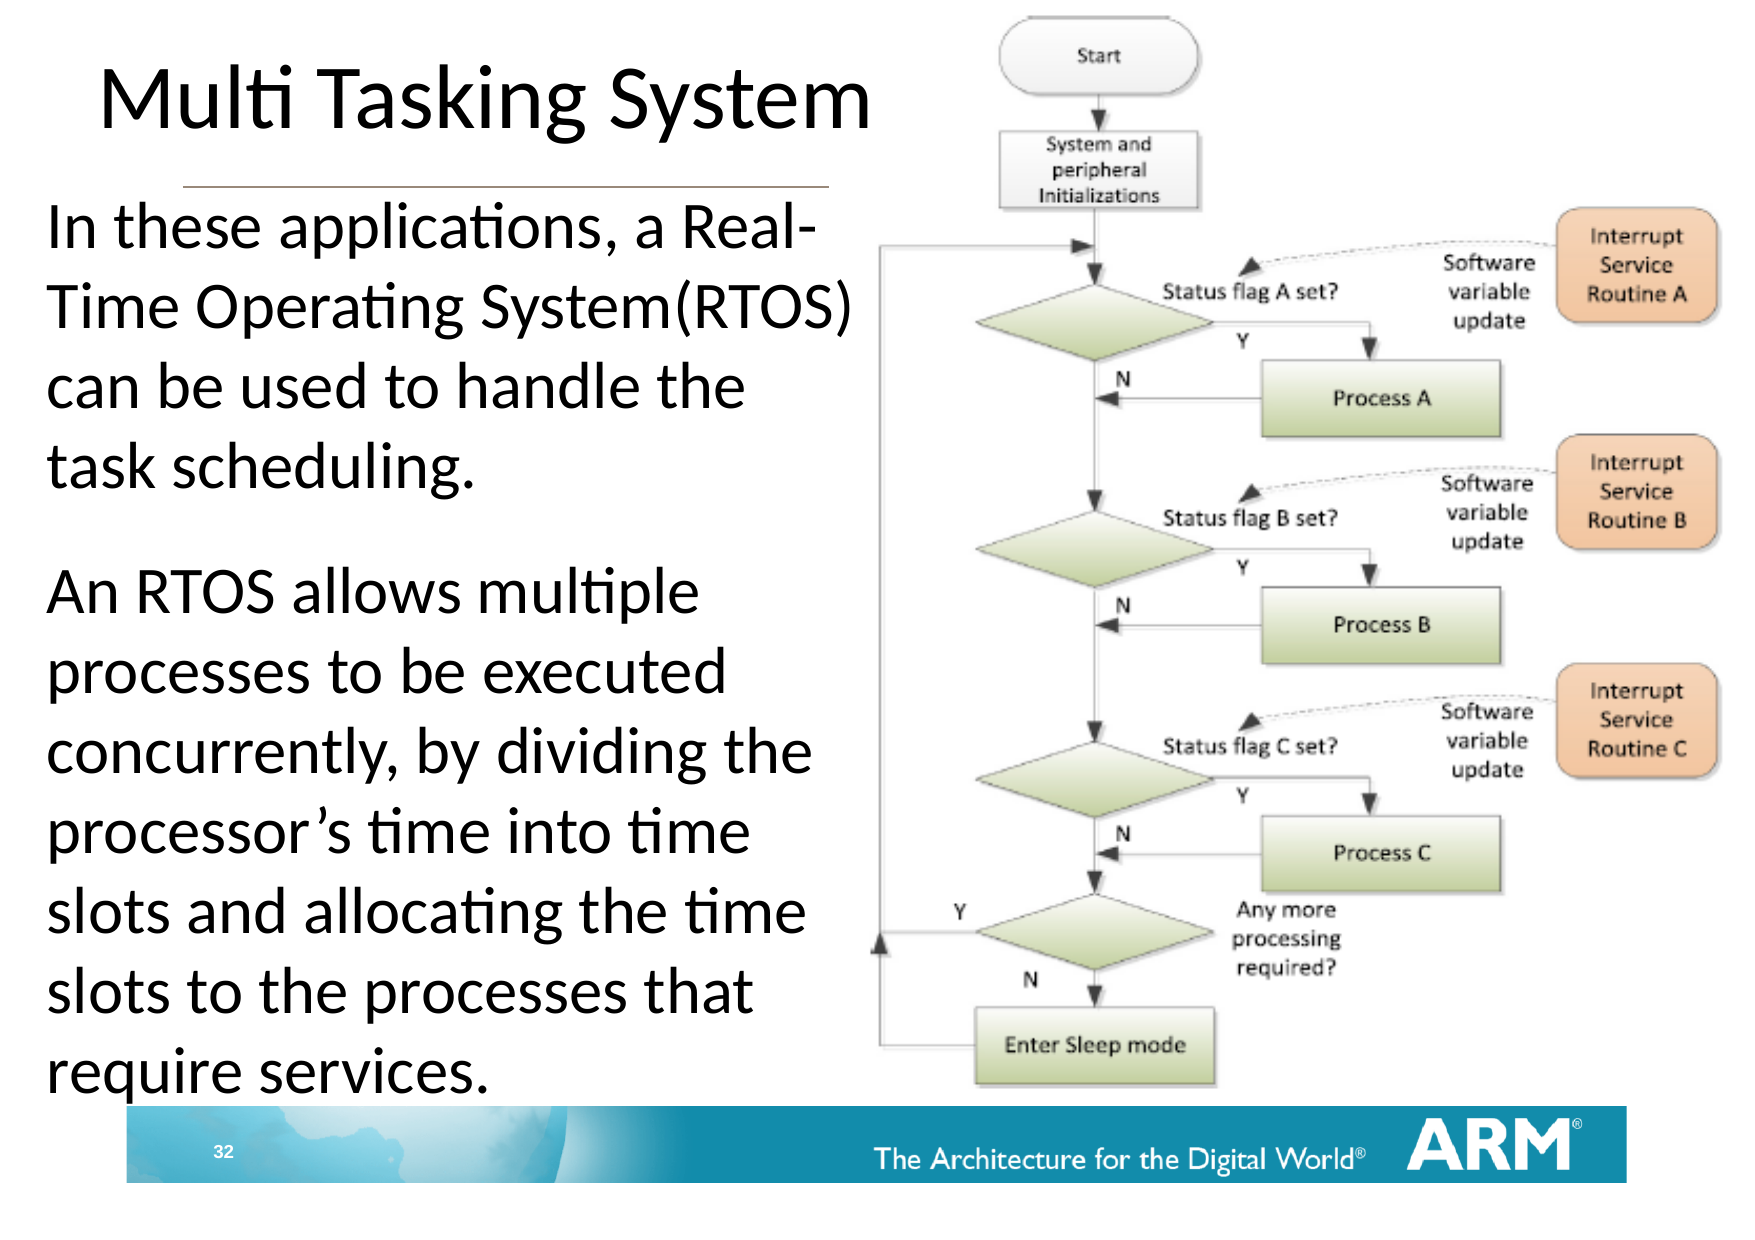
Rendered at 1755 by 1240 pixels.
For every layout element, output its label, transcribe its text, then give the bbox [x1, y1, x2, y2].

slide_number 32 [198, 1139, 287, 1187]
text_box In these applications, a Real-Time Operating System(RTOS) can be used to handle the task scheduling. An RTOS allows multiple processes to be executed concurrently, by dividing the processor’s time into time slots and allocating the time slots to the processes that require services. [32, 174, 883, 1115]
title Multi Tasking System [97, 49, 823, 141]
picture [126, 1106, 1627, 1183]
picture [828, 0, 1729, 1093]
